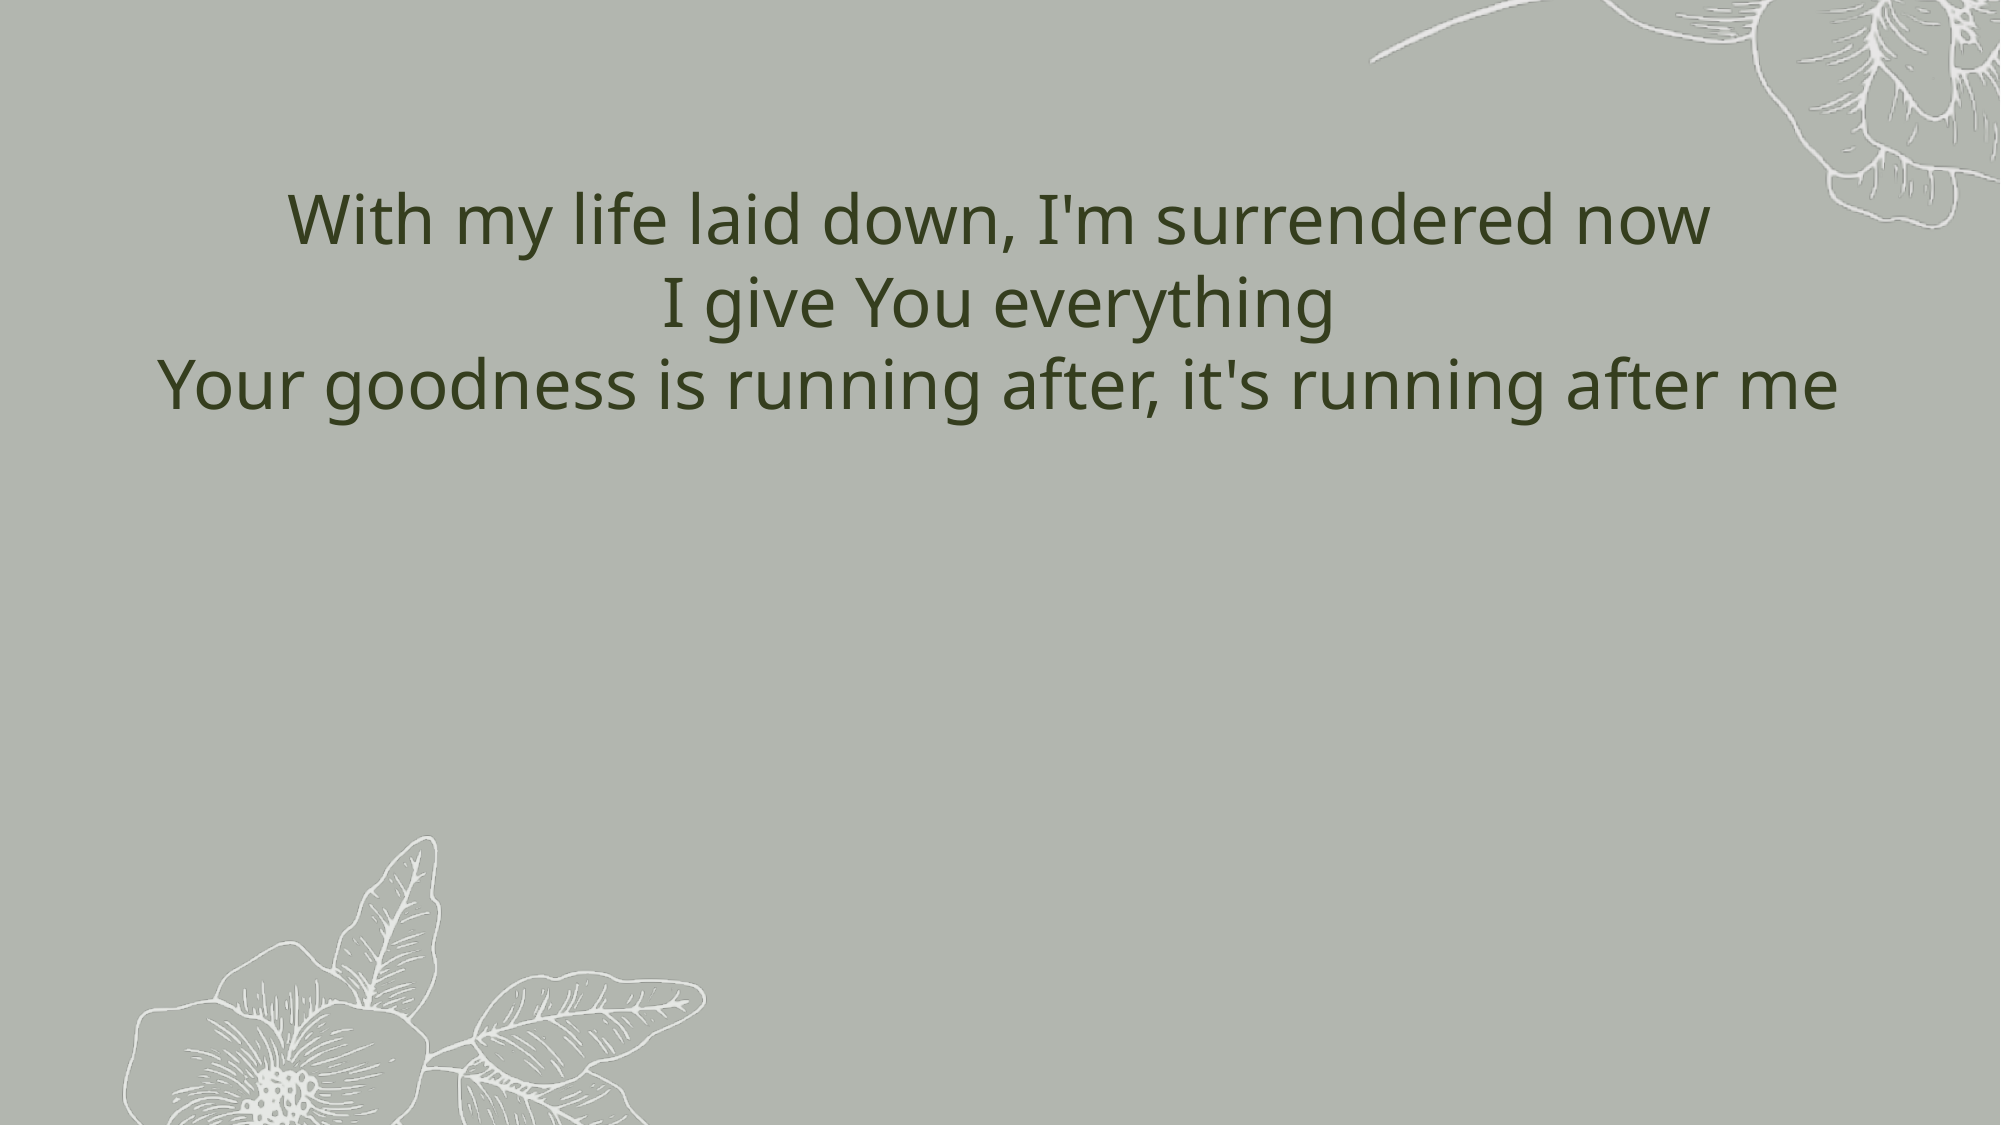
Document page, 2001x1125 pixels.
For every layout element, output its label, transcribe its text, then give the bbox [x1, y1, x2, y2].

picture [98, 811, 731, 1125]
picture [1329, 0, 2001, 416]
text_box With my life laid down, I'm surrendered now I give You everything Your goodness is running after, it's running after me [99, 168, 1900, 514]
